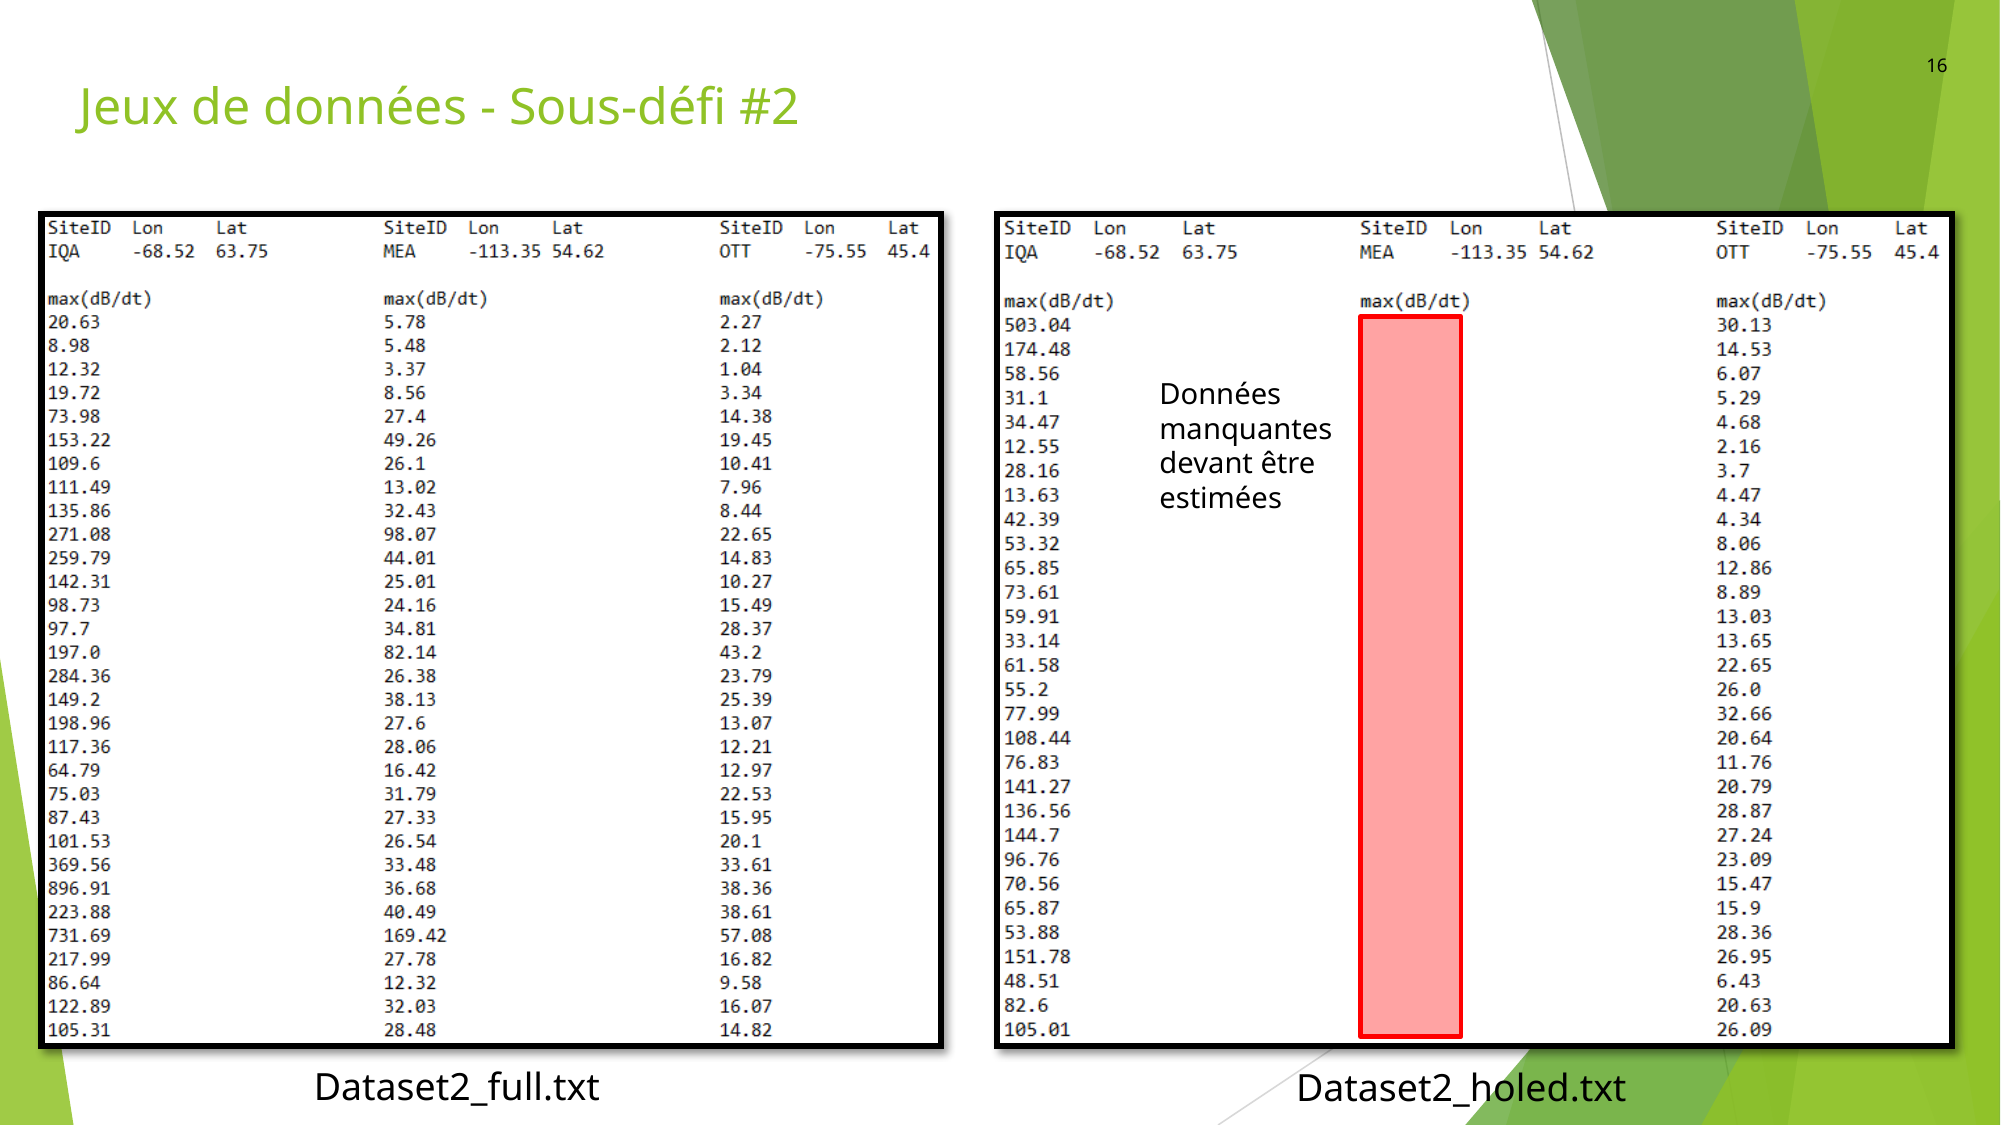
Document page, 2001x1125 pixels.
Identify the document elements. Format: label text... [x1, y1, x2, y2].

slide_number 16 [1850, 36, 1963, 97]
picture [44, 216, 939, 1043]
title Jeux de données - Sous-défi #2 [64, 66, 1475, 163]
picture [1000, 216, 1949, 1043]
text_box Dataset2_full.txt [298, 1055, 633, 1117]
text_box Dataset2_holed.txt [1281, 1056, 1664, 1117]
